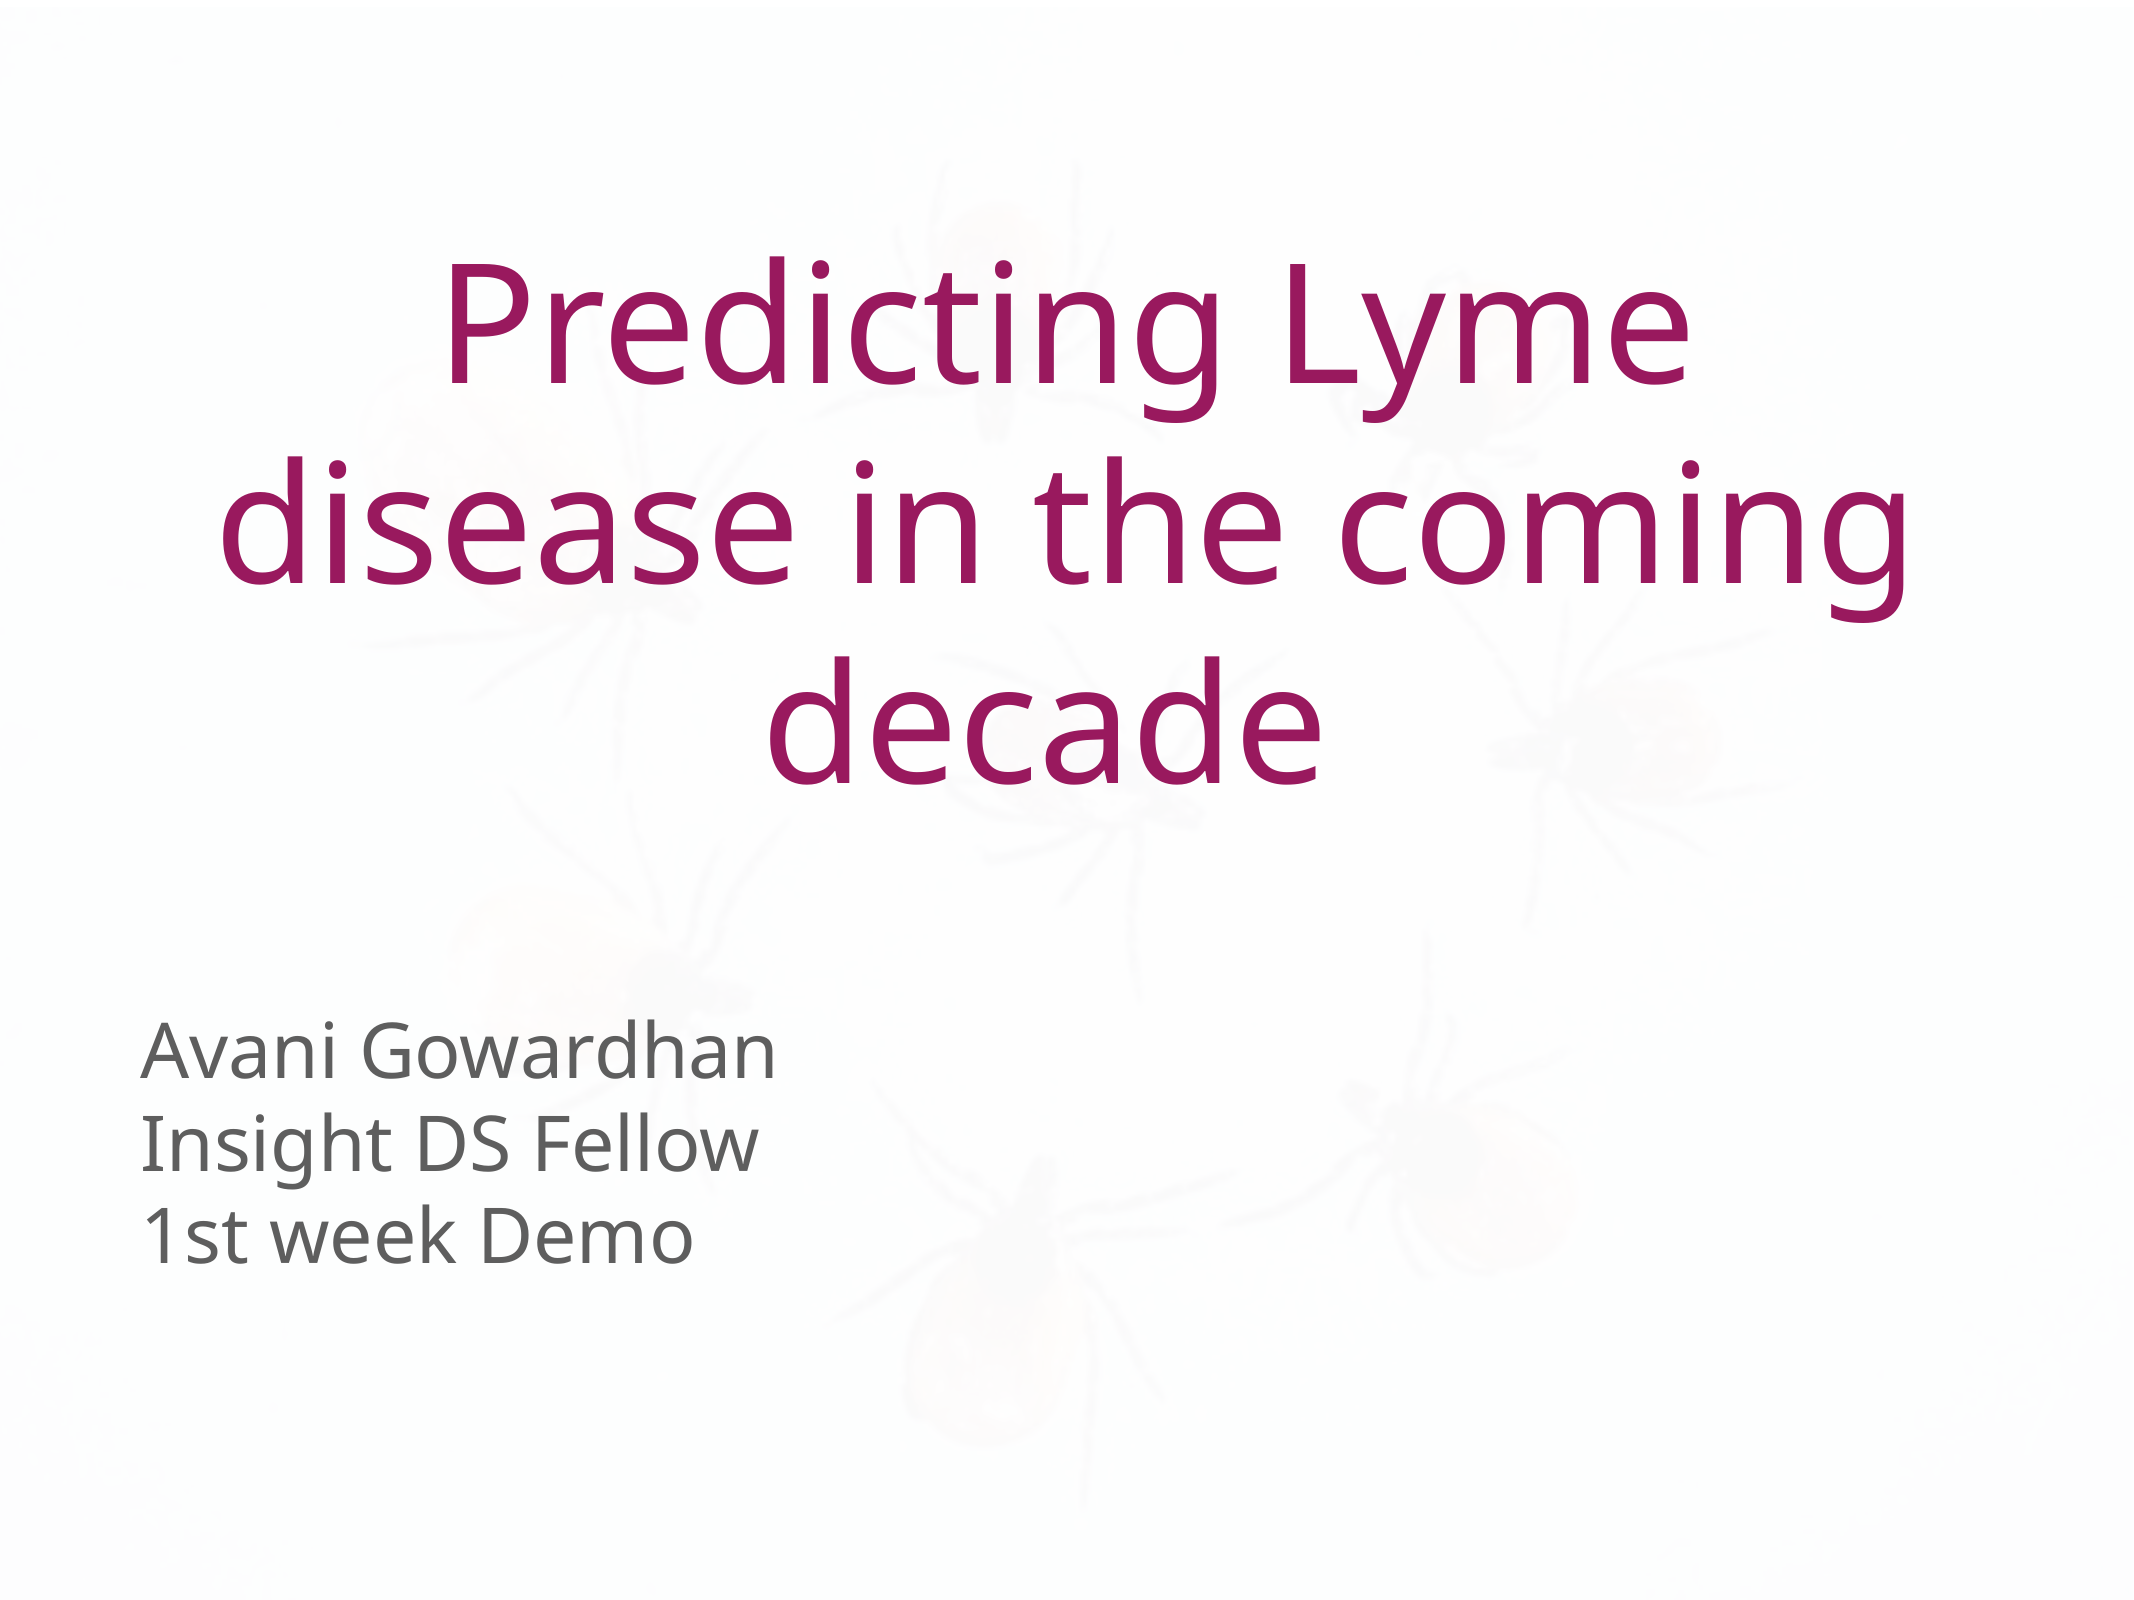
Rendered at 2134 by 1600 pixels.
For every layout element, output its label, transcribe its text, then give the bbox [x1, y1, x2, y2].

title Predicting Lyme disease in the coming decade Avani Gowardhan Insight DS Fellow 1st week Demo [131, 124, 2002, 1288]
